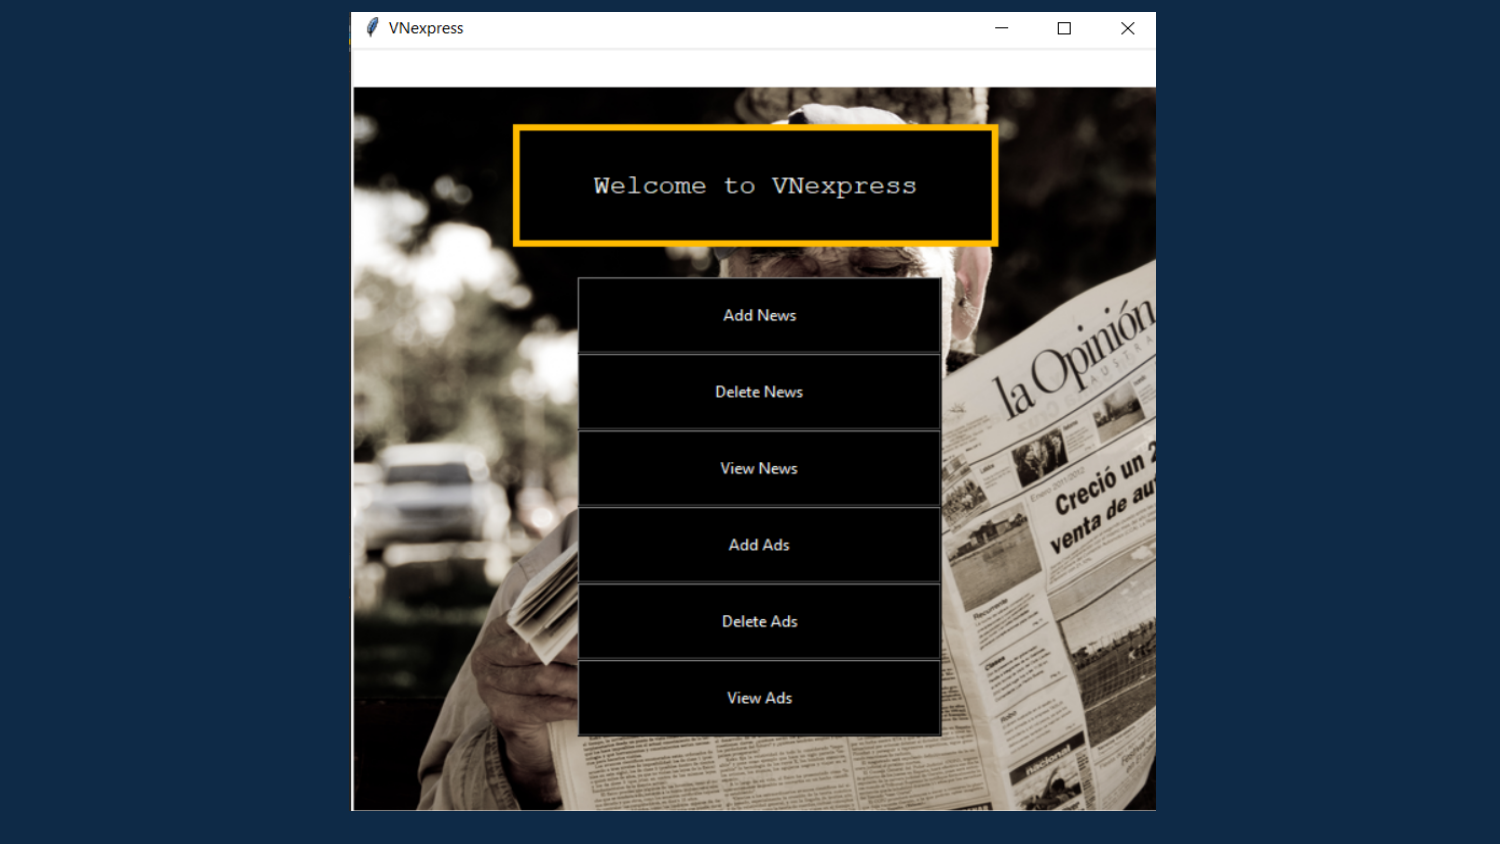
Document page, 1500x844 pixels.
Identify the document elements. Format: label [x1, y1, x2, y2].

picture [348, 12, 1156, 812]
